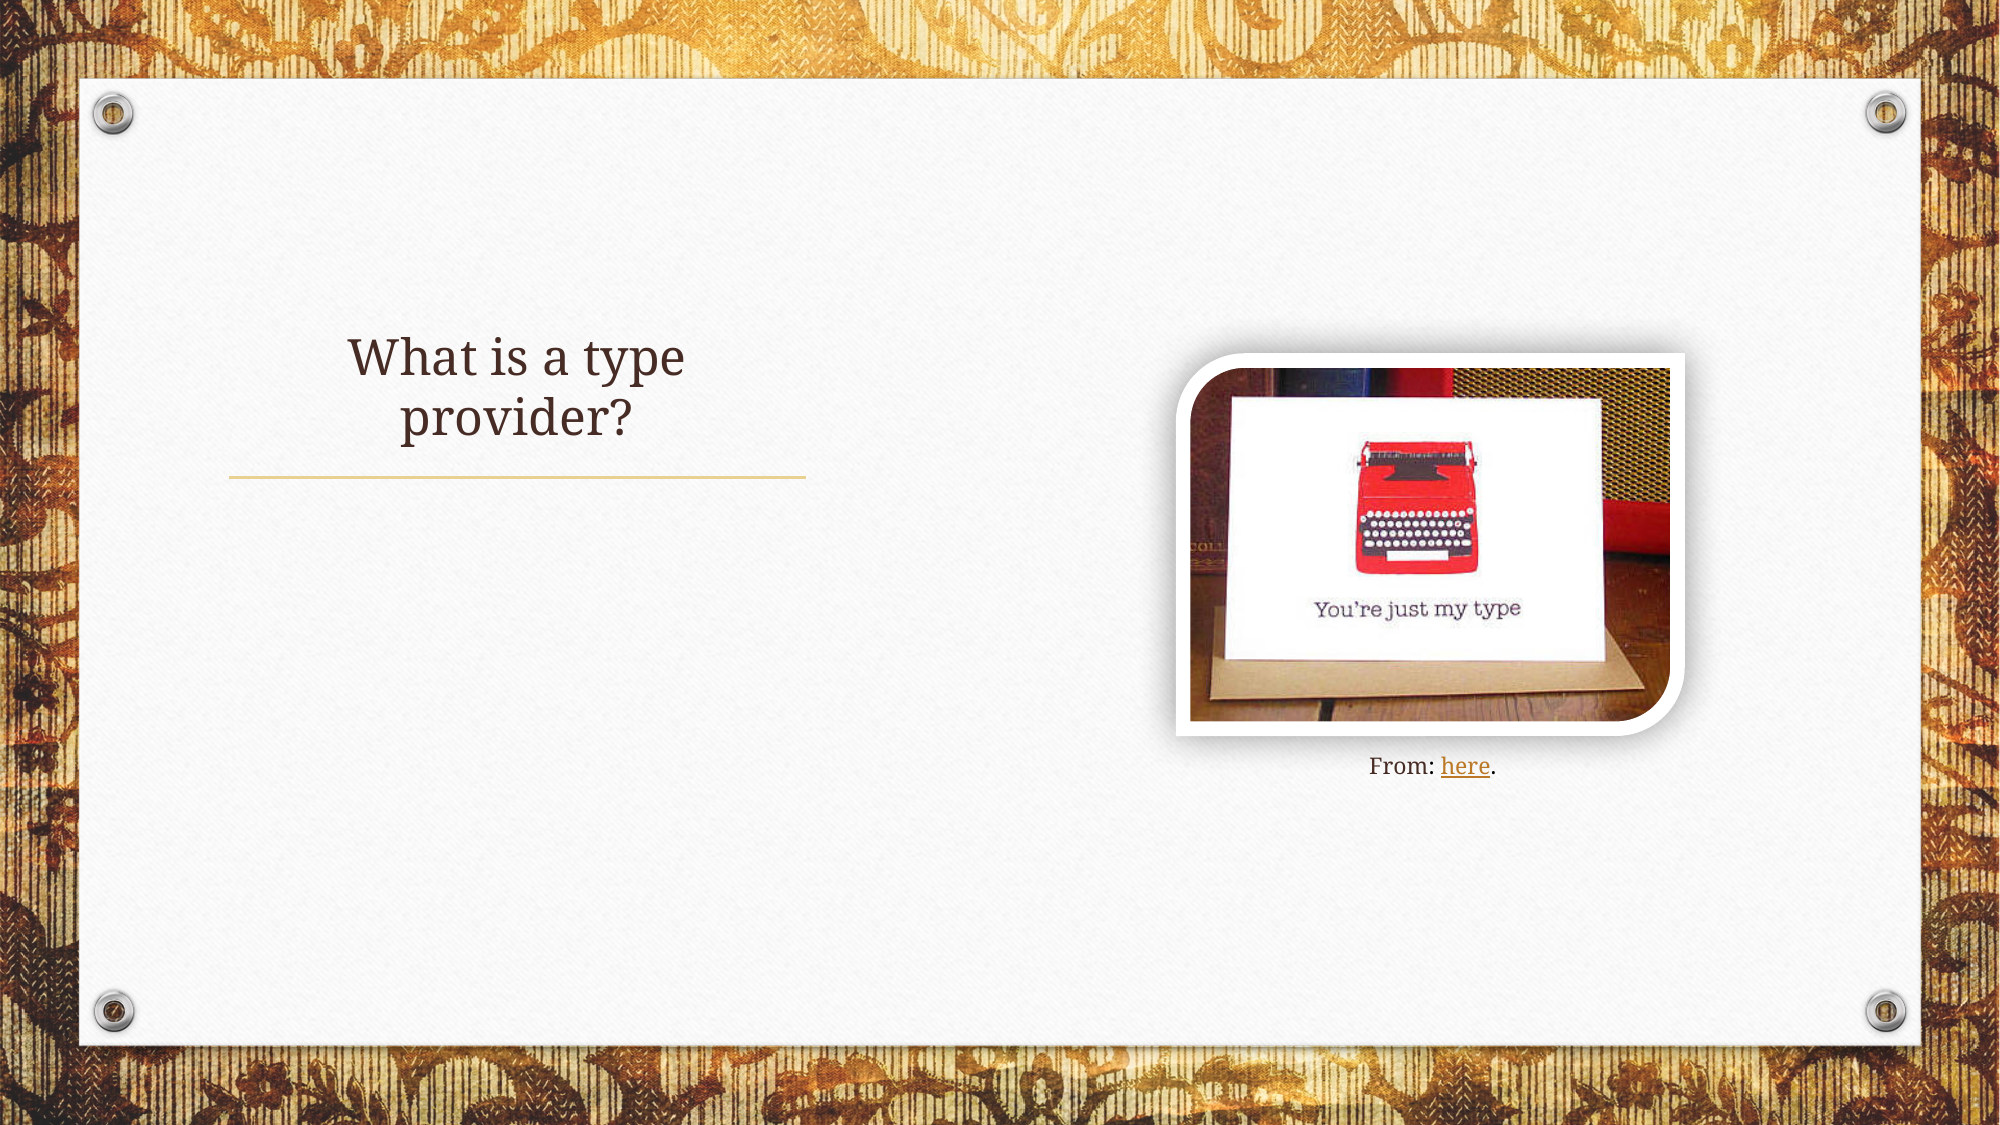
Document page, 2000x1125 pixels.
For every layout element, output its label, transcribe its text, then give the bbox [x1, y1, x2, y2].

title What is a type provider? [212, 227, 823, 453]
picture [0, 0, 2000, 1125]
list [1182, 360, 1678, 729]
text_box From: here. [1354, 744, 1512, 791]
